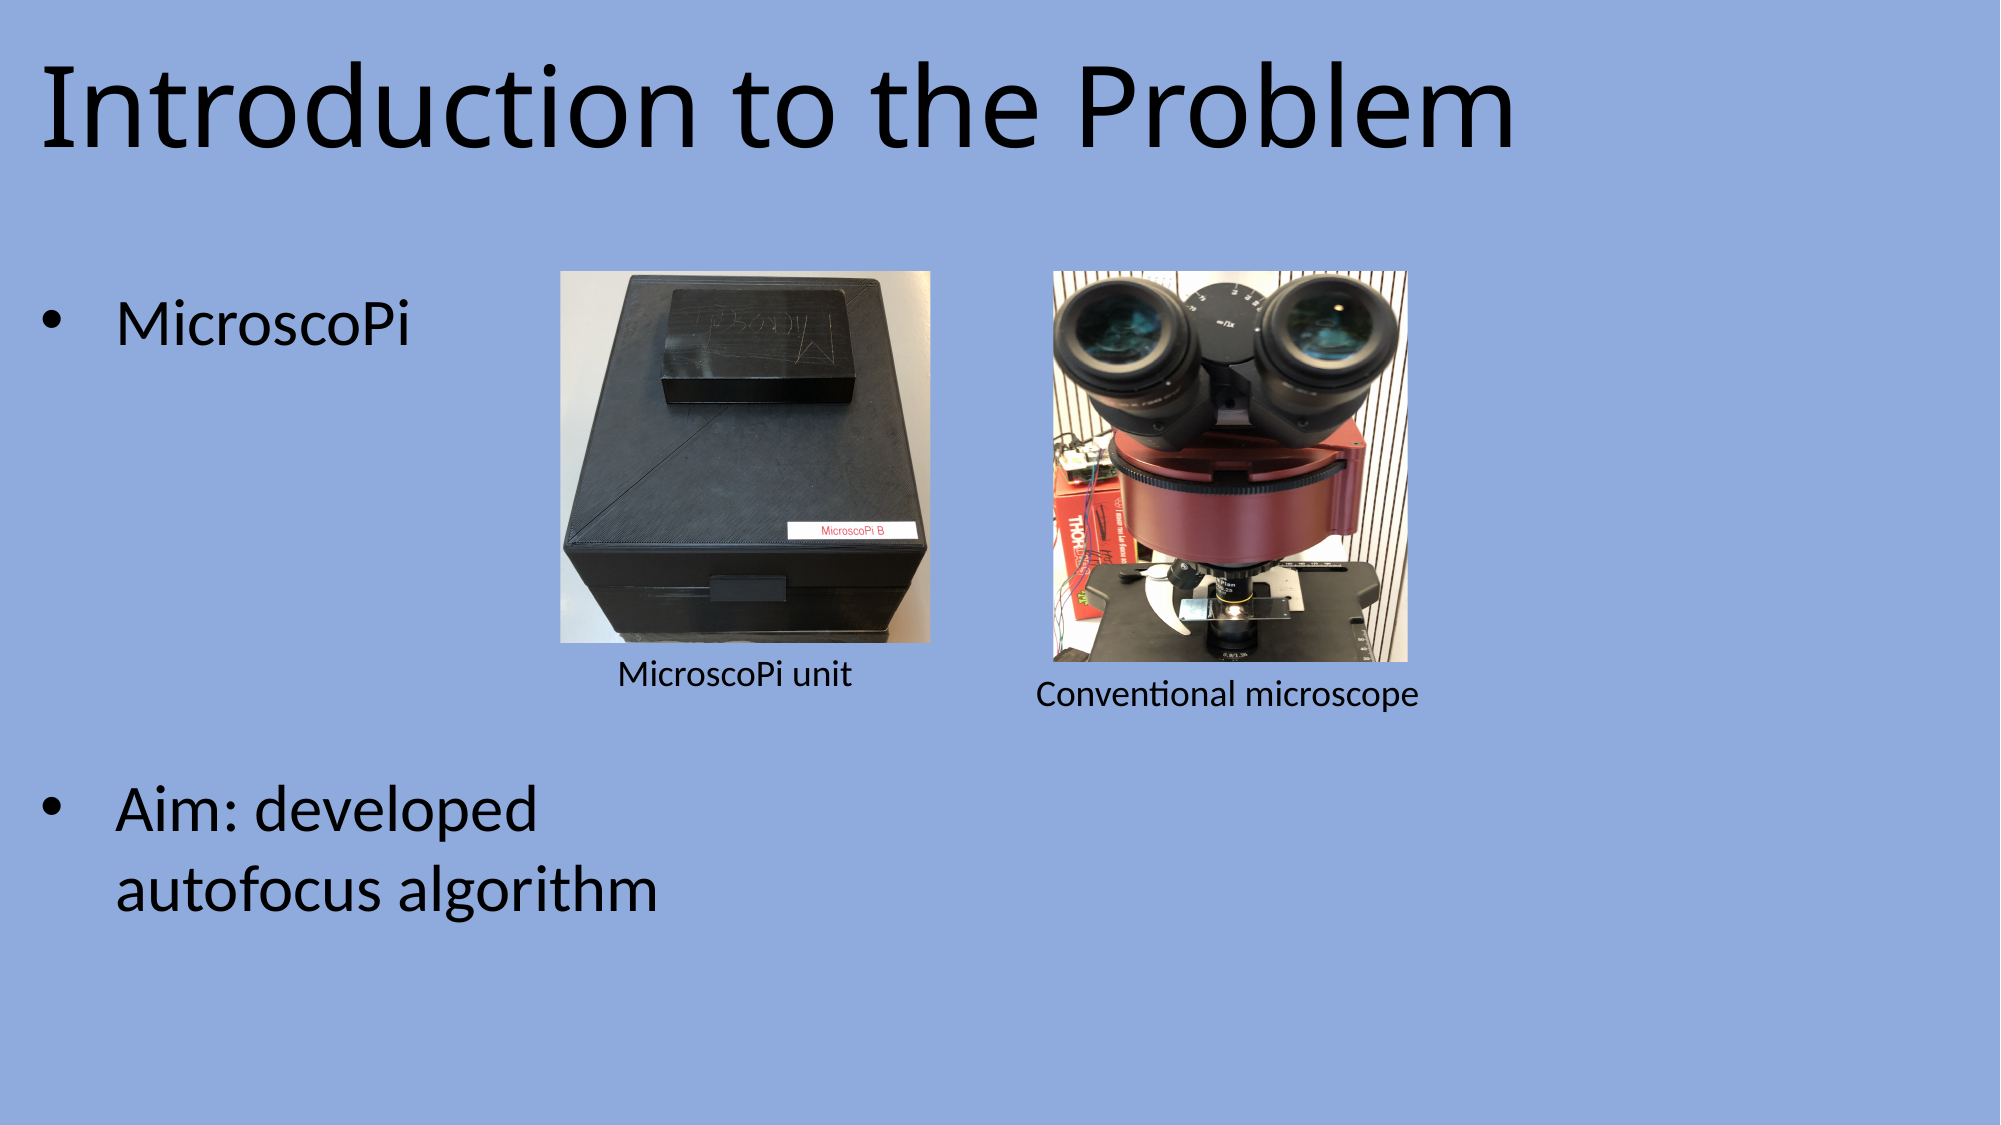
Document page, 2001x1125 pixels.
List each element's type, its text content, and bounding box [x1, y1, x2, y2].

title Introduction to the Problem [25, 2, 1751, 220]
text_box Aim: developed autofocus algorithm [25, 757, 739, 933]
text_box MicroscoPi [25, 271, 560, 367]
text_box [560, 271, 1440, 723]
